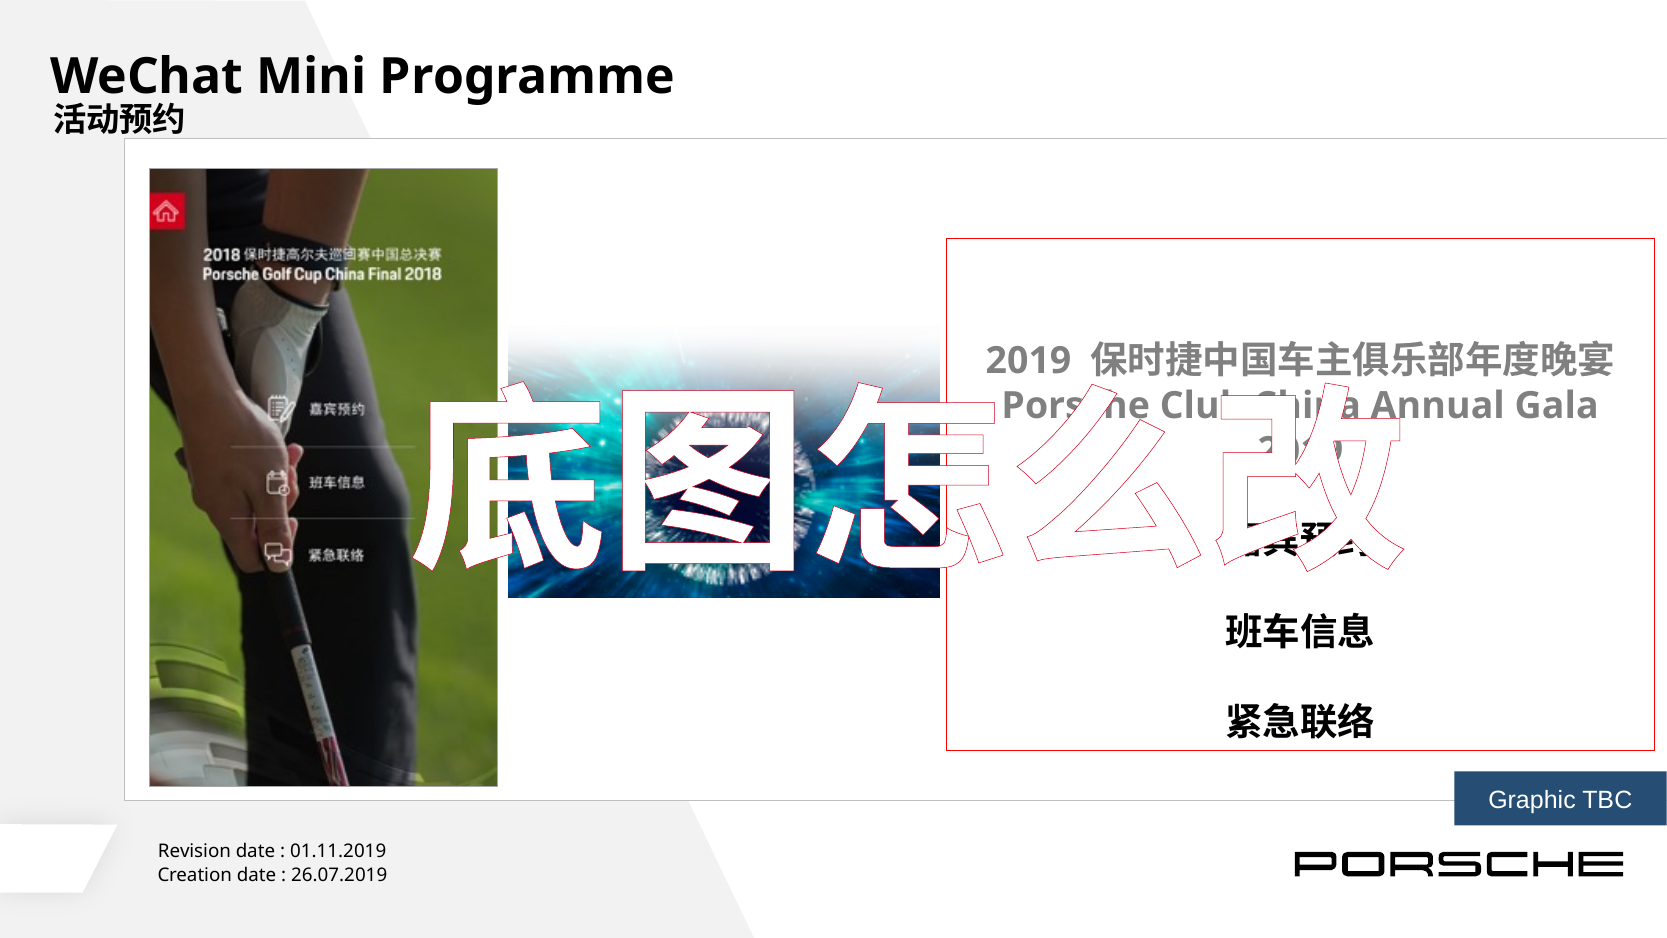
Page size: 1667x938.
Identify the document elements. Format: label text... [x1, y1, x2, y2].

picture [508, 325, 940, 599]
picture [508, 463, 515, 475]
text_box 活动预约 [38, 65, 1501, 170]
text_box Graphic TBC [1454, 771, 1667, 826]
picture [697, 589, 701, 599]
text_box 2019 保时捷中国车主俱乐部年度晚宴 Porsche Club China Annual Gala 2019 嘉宾预约 班车信息 紧急联络 [946, 238, 1655, 751]
title WeChat Mini Programme [49, 42, 1624, 105]
picture [149, 168, 498, 787]
text_box 底图怎么改 [498, 345, 1482, 601]
